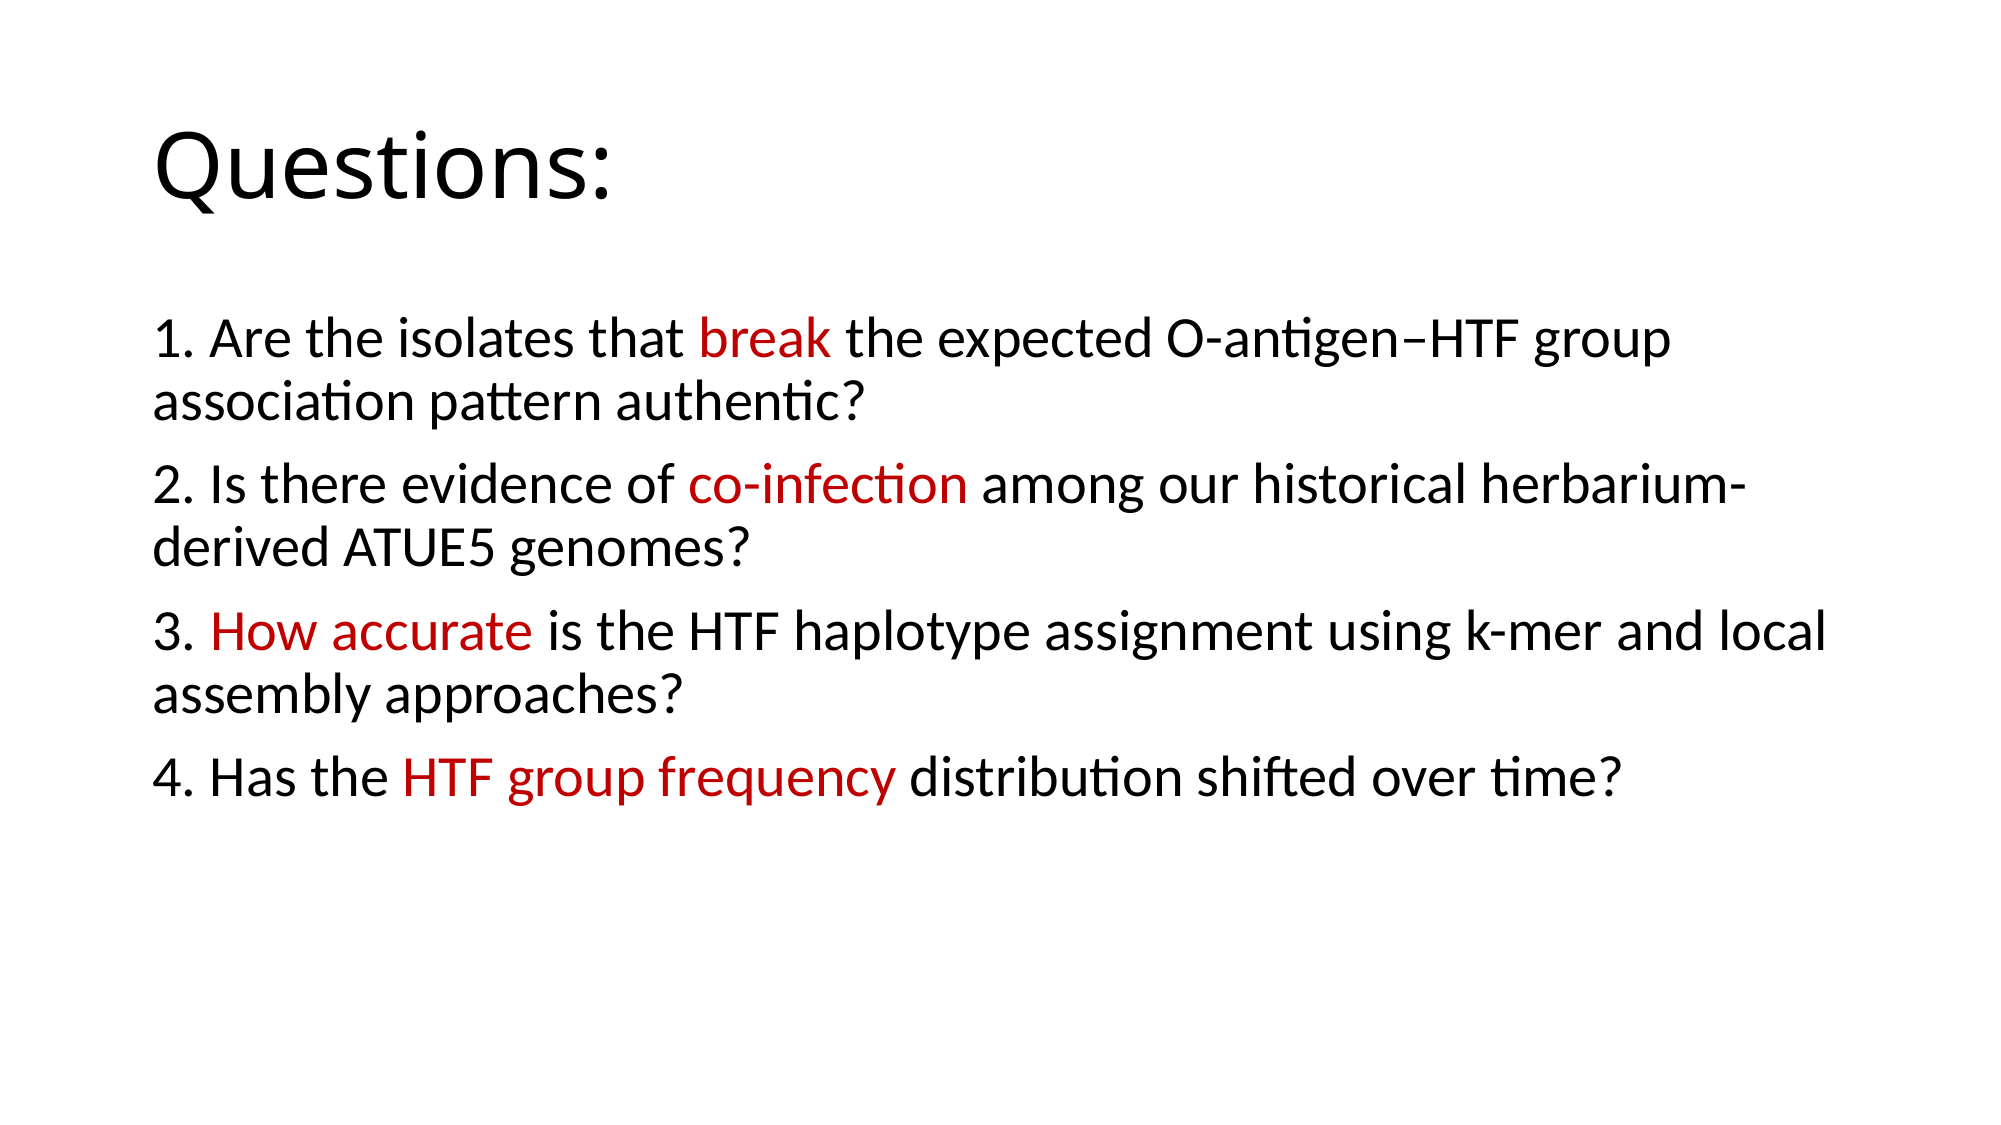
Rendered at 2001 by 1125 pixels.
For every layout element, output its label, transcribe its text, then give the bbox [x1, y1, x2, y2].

list 1. Are the isolates that break the expected O-antigen–HTF group association pattern authentic? 2. Is there evidence of co-infection among our historical herbarium-derived ATUE5 genomes? 3. How accurate is the HTF haplotype assignment using k-mer and local assembly approaches? 4. Has the HTF group frequency distribution shifted over time? [137, 299, 1863, 1014]
title Questions: [137, 59, 1863, 278]
